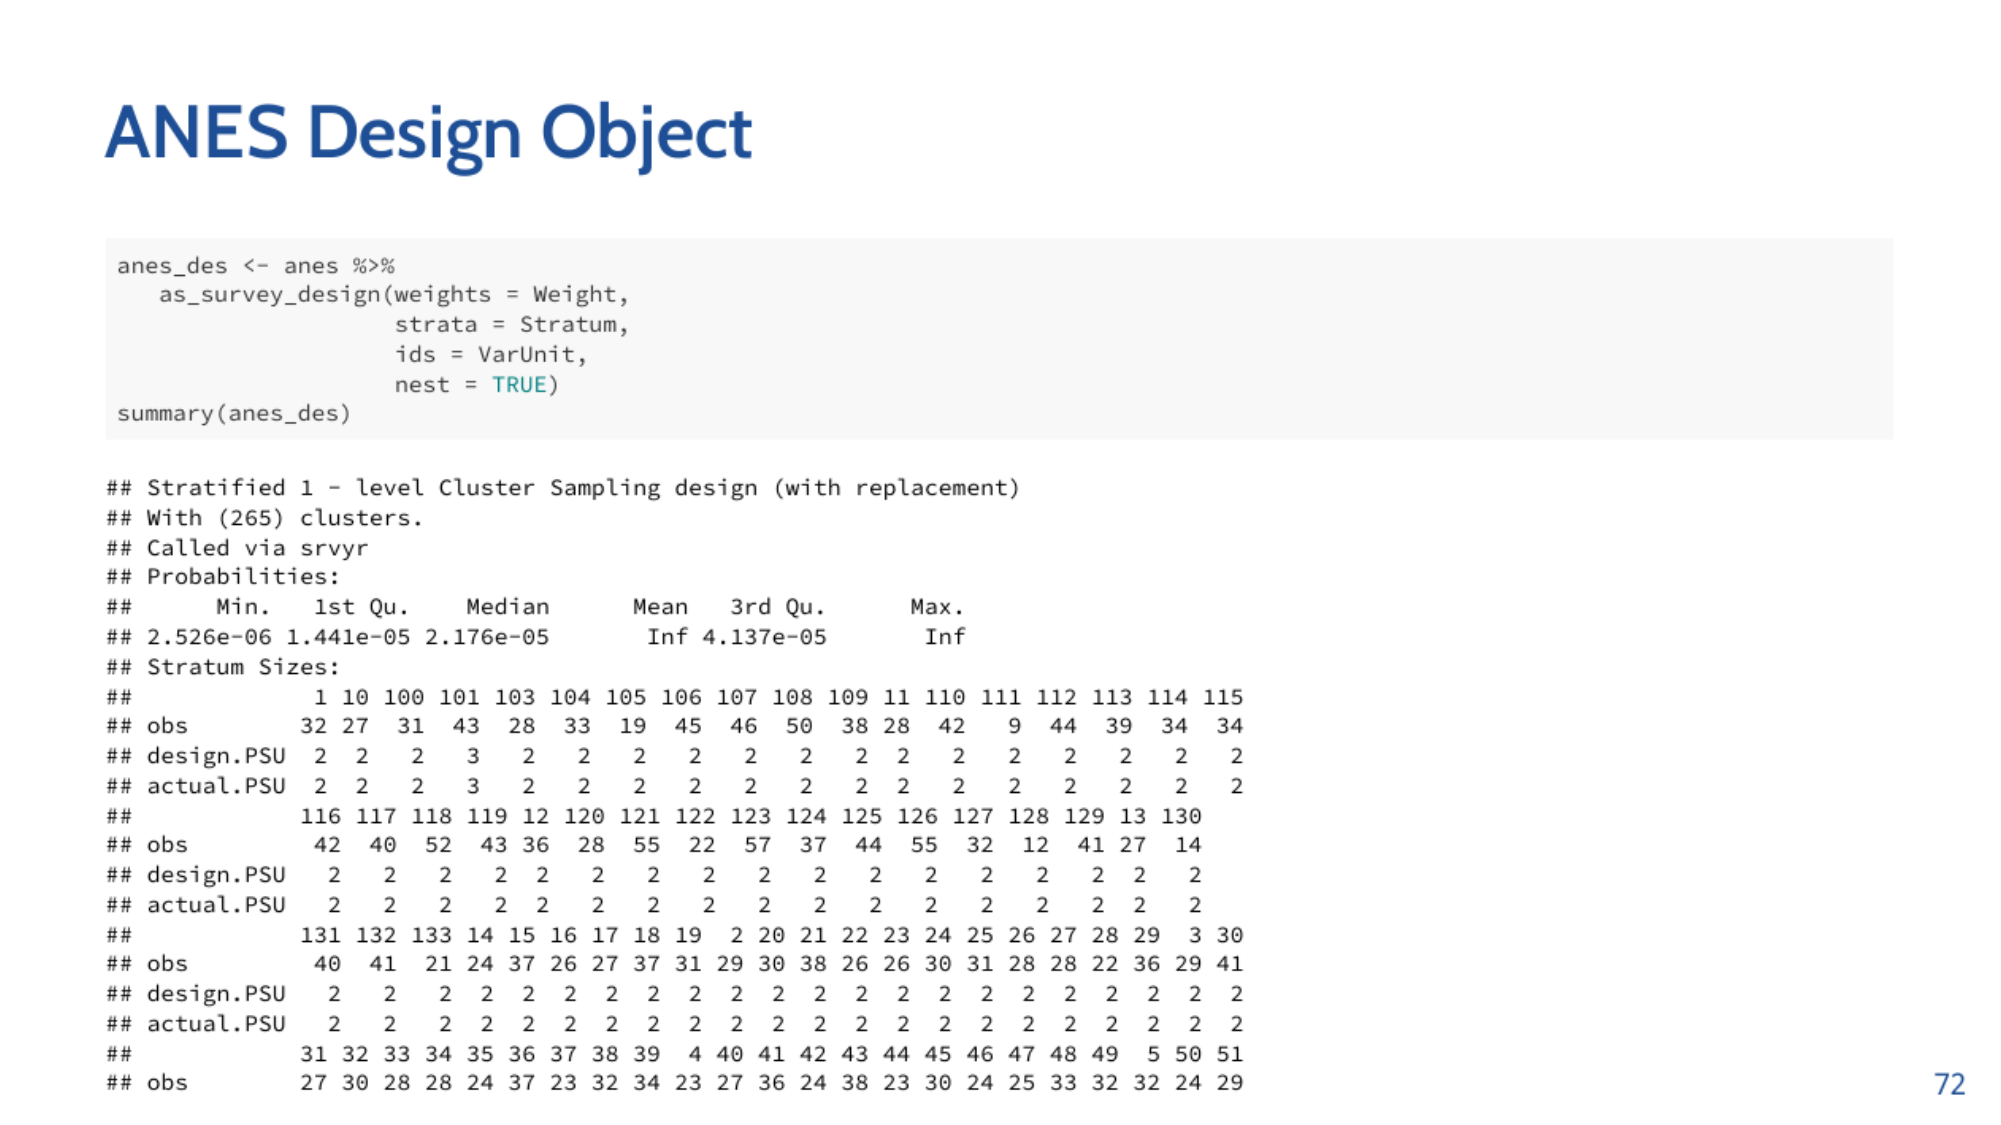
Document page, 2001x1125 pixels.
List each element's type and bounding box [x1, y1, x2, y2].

list [0, 0, 2000, 1125]
